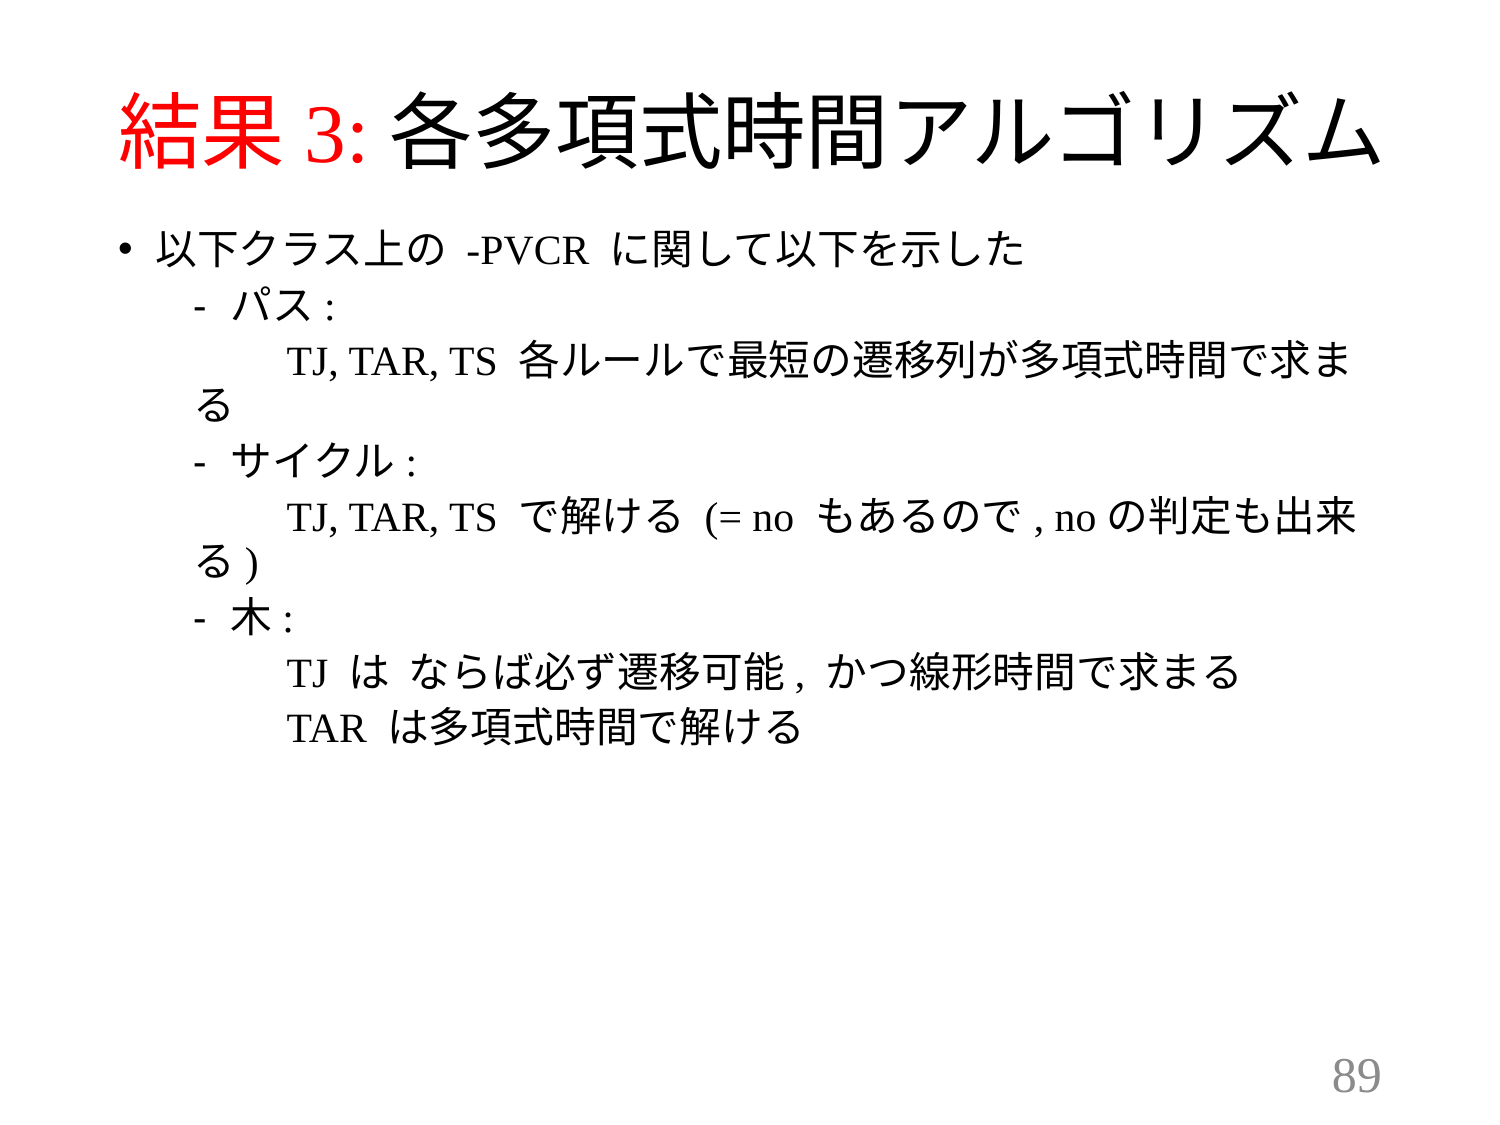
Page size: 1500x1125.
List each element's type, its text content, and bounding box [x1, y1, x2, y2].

title 結果3:各多項式時間アルゴリズム [103, 59, 1416, 211]
slide_number 89 [1302, 1042, 1397, 1103]
